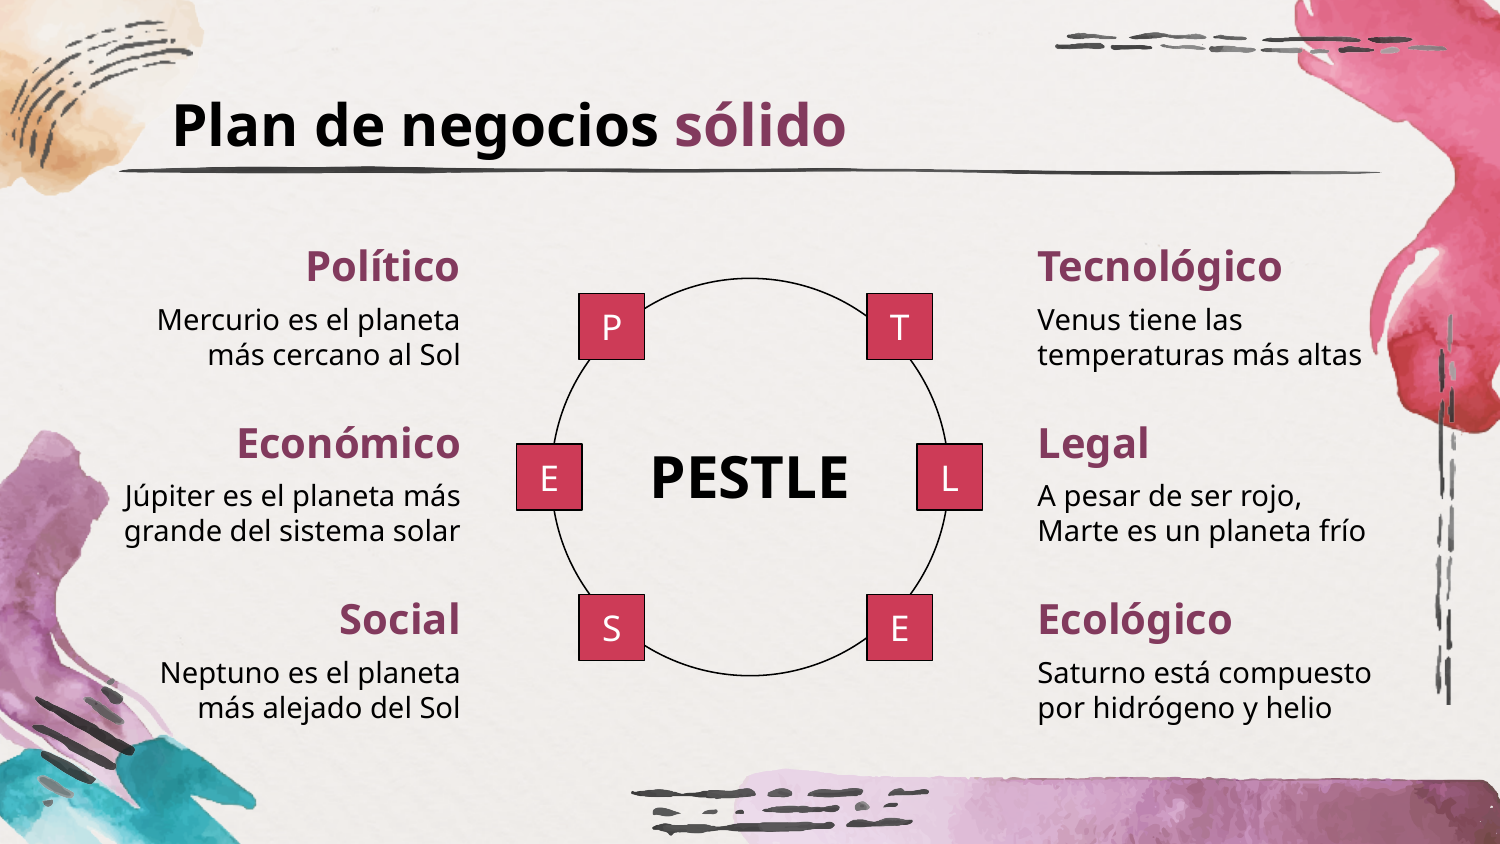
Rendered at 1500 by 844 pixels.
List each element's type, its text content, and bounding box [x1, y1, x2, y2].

text_box E [866, 594, 933, 661]
text_box Económico [92, 401, 476, 475]
text_box Político [92, 224, 476, 299]
text_box L [916, 444, 983, 510]
text_box Legal [1022, 401, 1406, 475]
text_box Mercurio es el planeta más cercano al Sol [92, 299, 476, 389]
text_box Ecológico [1022, 577, 1420, 652]
text_box Tecnológico [1022, 224, 1420, 299]
text_box Júpiter es el planeta más grande del sistema solar [97, 475, 476, 566]
text_box Venus tiene las temperaturas más altas [1022, 299, 1406, 389]
text_box E [516, 444, 583, 510]
text_box Neptuno es el planeta más alejado del Sol [92, 652, 476, 742]
text_box [554, 278, 946, 444]
text_box T [866, 293, 933, 360]
text_box [554, 510, 946, 676]
text_box A pesar de ser rojo, Marte es un planeta frío [1022, 475, 1406, 566]
text_box S [578, 594, 645, 661]
picture [0, 0, 1500, 844]
text_box P [578, 293, 645, 360]
text_box PESTLE [566, 425, 934, 529]
text_box Saturno está compuesto por hidrógeno y helio [1022, 652, 1406, 742]
text_box Social [92, 577, 476, 652]
title Plan de negocios sólido [156, 72, 1382, 166]
